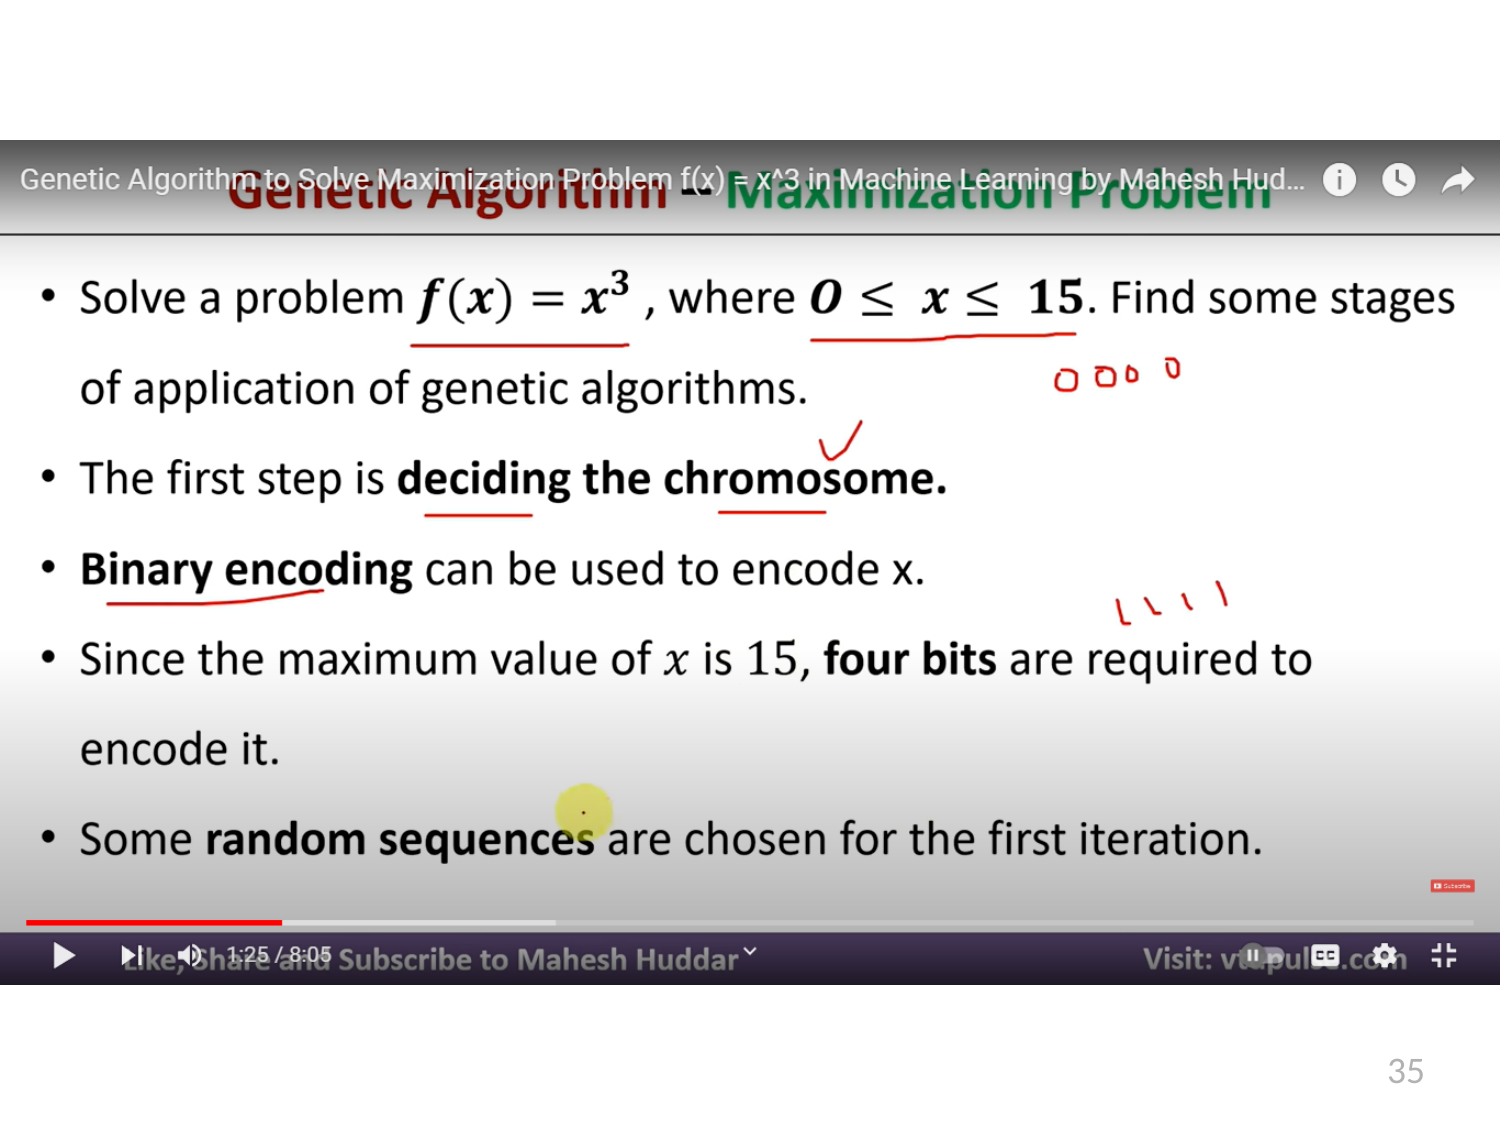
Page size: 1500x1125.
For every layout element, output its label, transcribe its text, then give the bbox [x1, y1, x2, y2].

picture [0, 140, 1500, 985]
slide_number 35 [1080, 1046, 1425, 1103]
